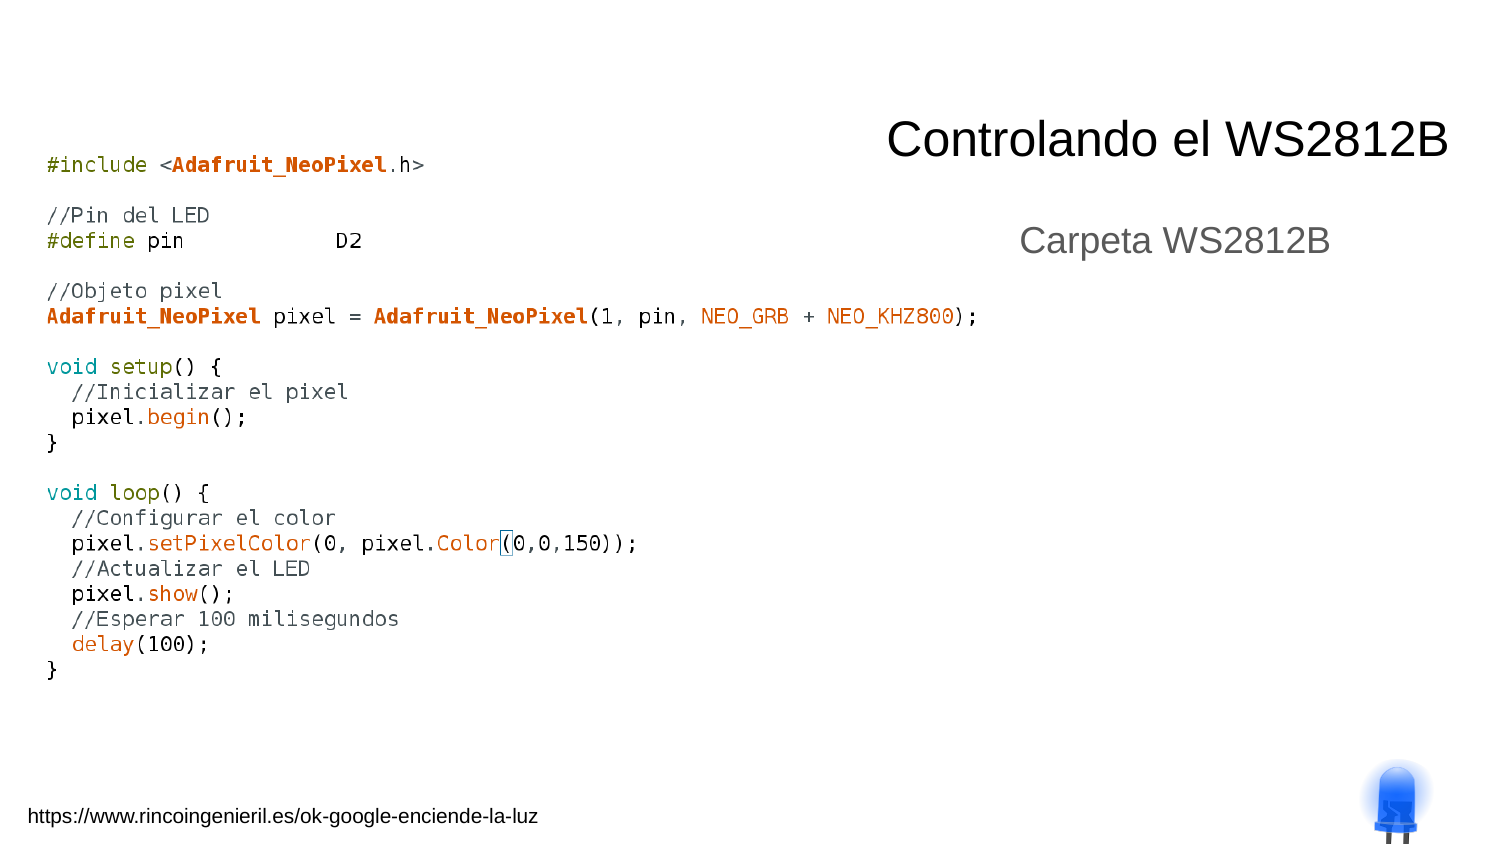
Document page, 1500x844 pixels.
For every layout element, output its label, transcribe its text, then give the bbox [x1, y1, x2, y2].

picture [1354, 759, 1440, 844]
picture [47, 153, 1028, 690]
title Controlando el WS2812B [868, 57, 1465, 182]
list Carpeta WS2812B [1004, 194, 1465, 716]
